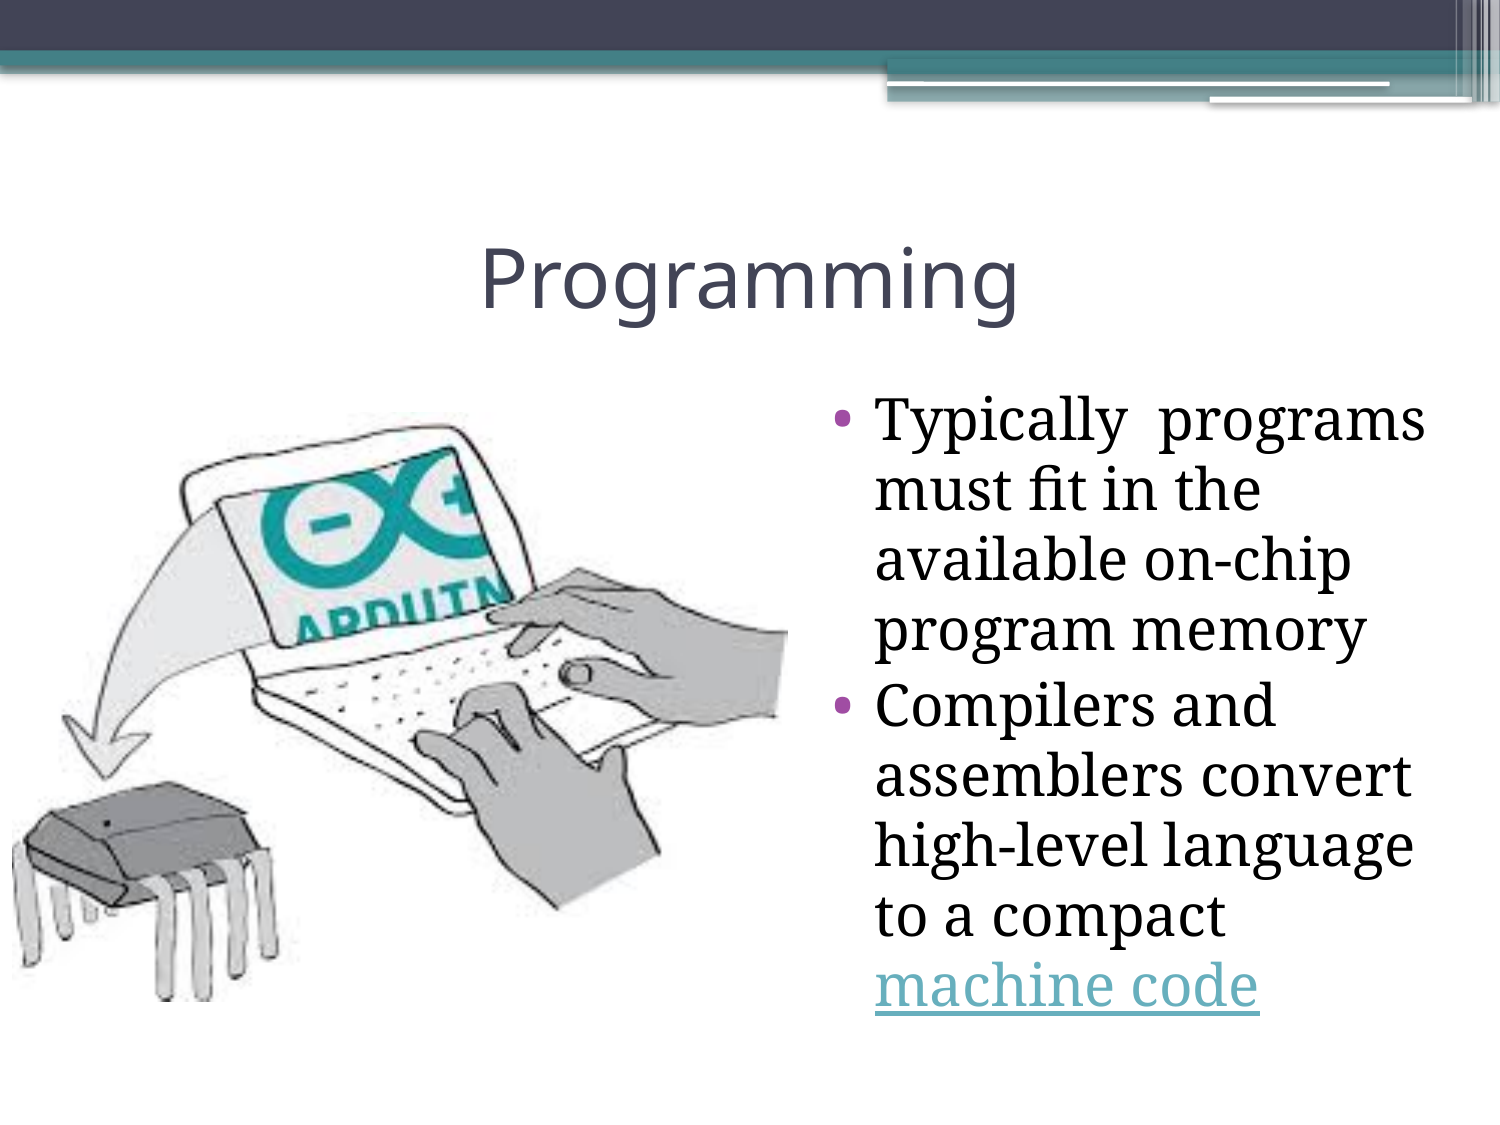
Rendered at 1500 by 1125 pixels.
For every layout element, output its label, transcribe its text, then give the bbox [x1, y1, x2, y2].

title Programming [75, 187, 1425, 363]
picture [12, 412, 788, 1002]
list Typically programs must fit in the available on-chip program memory Compilers and assemblers convert high-level language to a compact machine code [800, 375, 1500, 1085]
